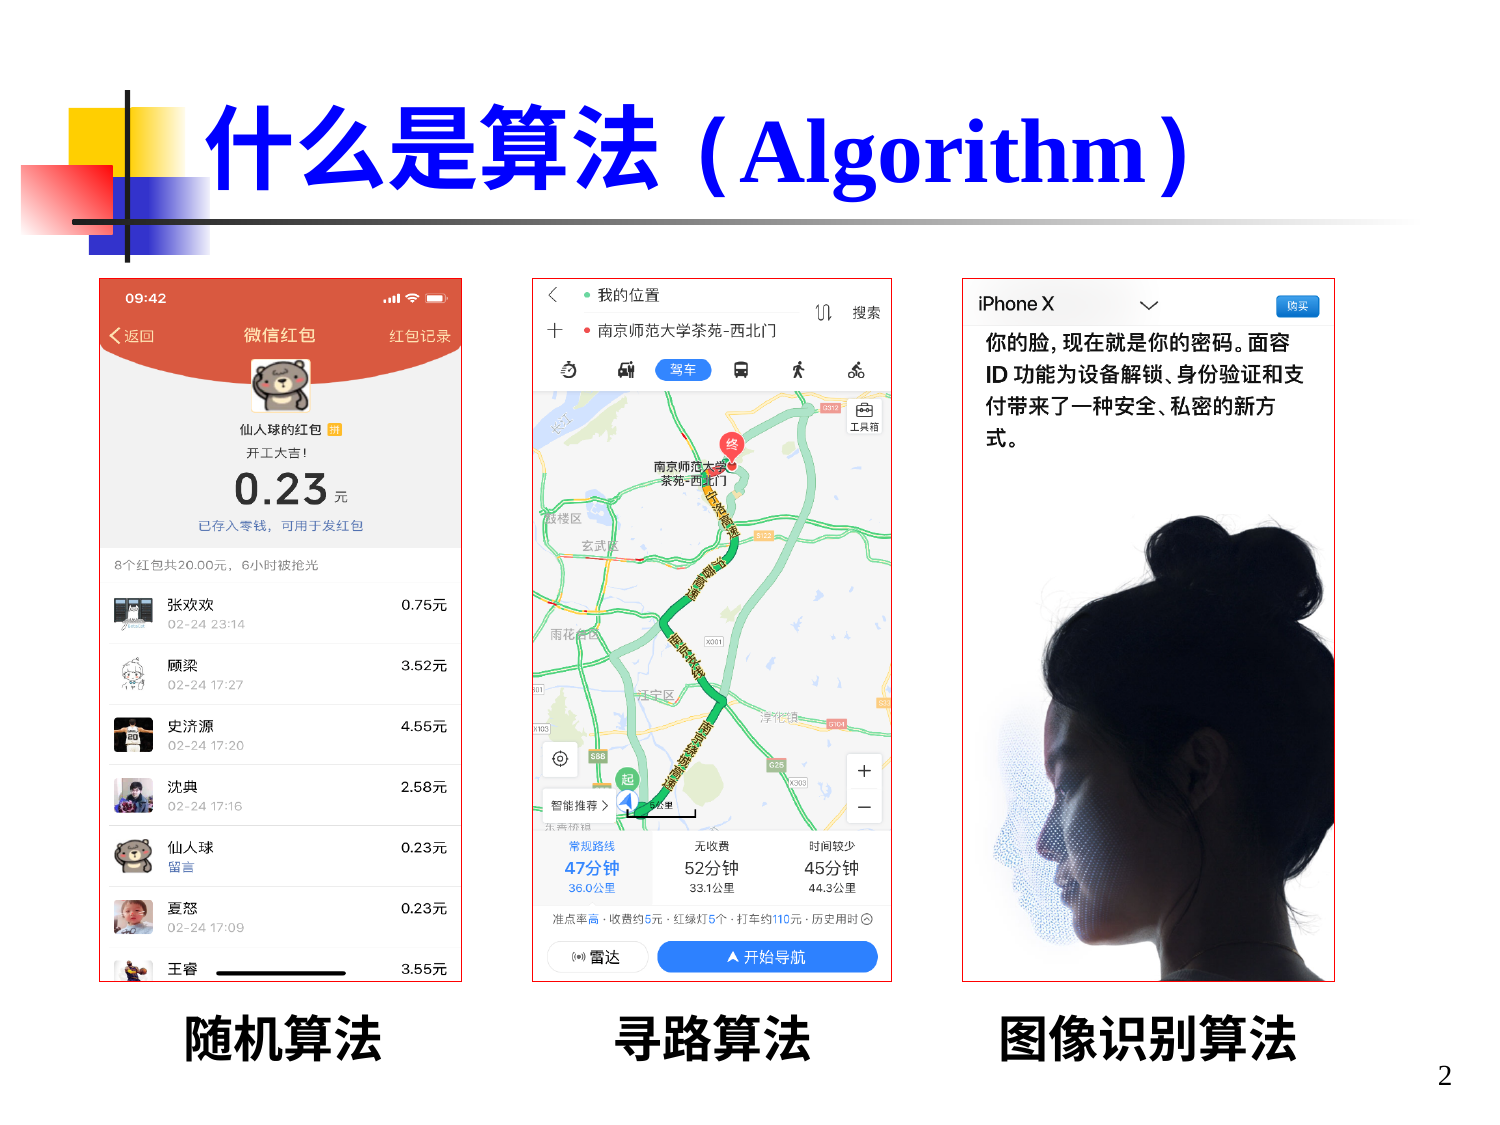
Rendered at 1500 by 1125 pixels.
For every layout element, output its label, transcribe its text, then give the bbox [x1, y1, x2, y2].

title 什么是算法(Algorithm) [188, 35, 1468, 208]
text_box 图像识别算法 [962, 1000, 1335, 1075]
text_box 随机算法 [99, 1000, 467, 1075]
picture [99, 278, 462, 982]
picture [962, 278, 1336, 982]
slide_number 2 [1155, 1024, 1468, 1100]
picture [531, 278, 892, 982]
text_box 寻路算法 [532, 1000, 892, 1075]
